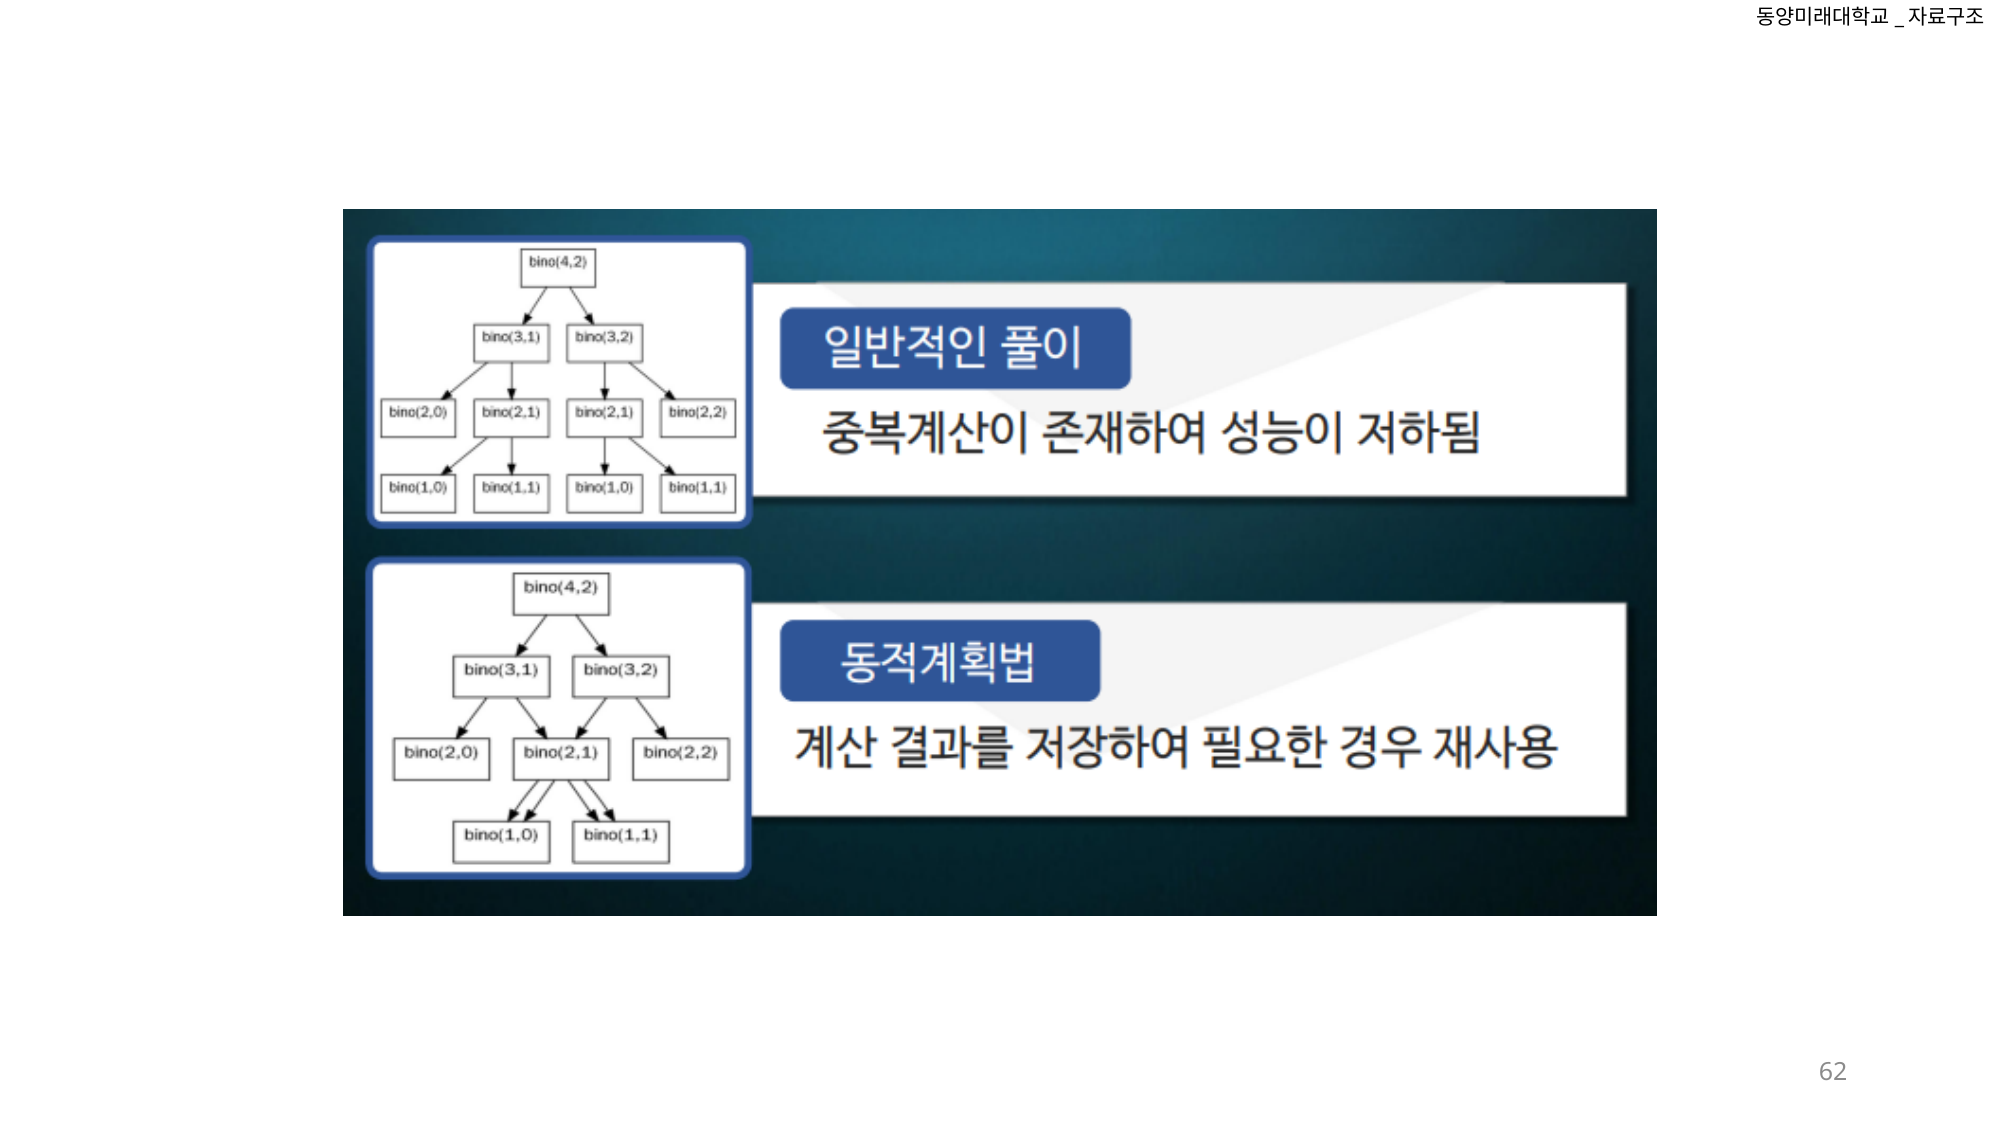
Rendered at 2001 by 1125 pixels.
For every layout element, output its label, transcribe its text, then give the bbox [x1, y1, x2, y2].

text_box 동양미래대학교_자료구조 [1474, 0, 2000, 120]
slide_number 62 [1412, 1042, 1863, 1103]
picture [343, 209, 1657, 916]
